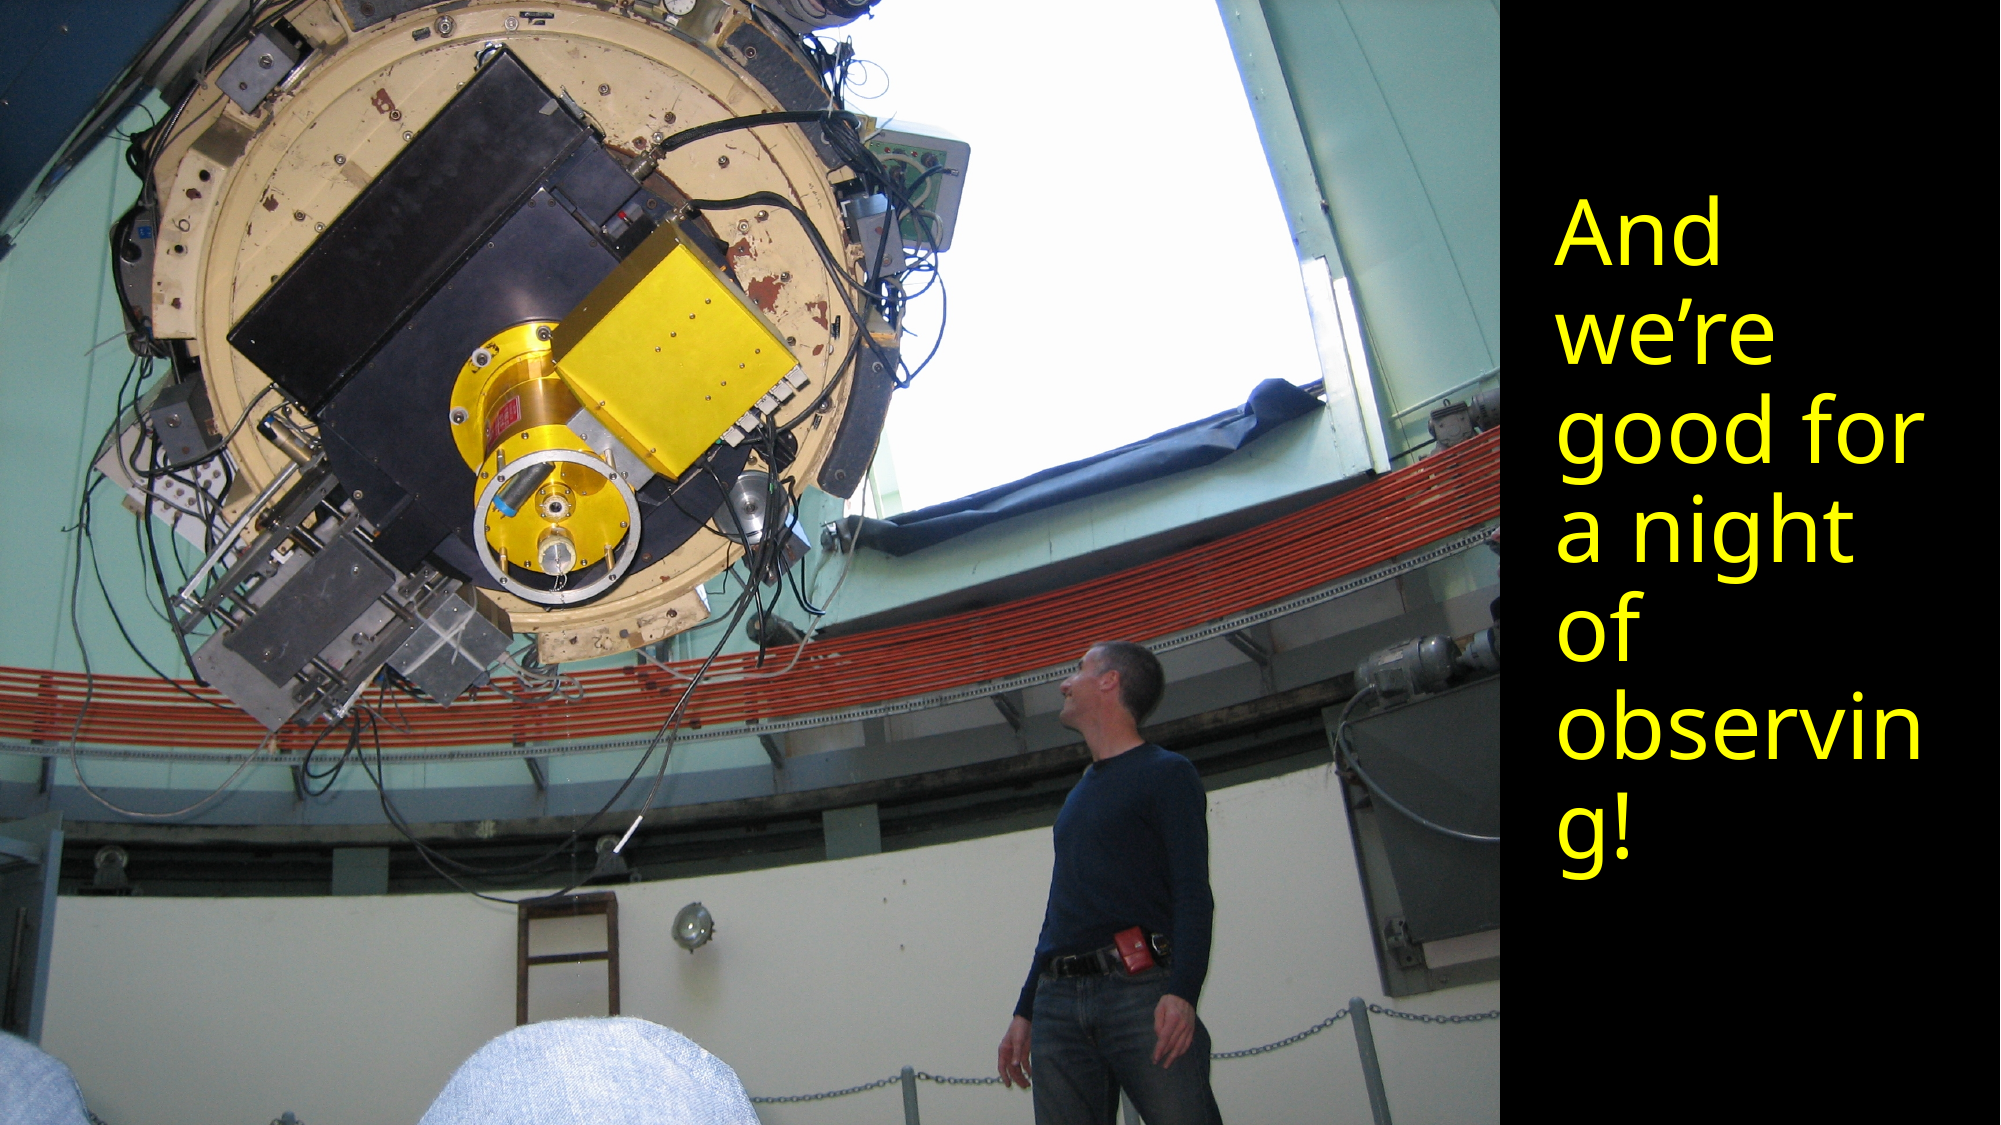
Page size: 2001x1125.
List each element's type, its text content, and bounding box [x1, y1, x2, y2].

title And we’re good for a night of observing! [1539, 59, 1964, 1006]
picture [0, 0, 1501, 1125]
